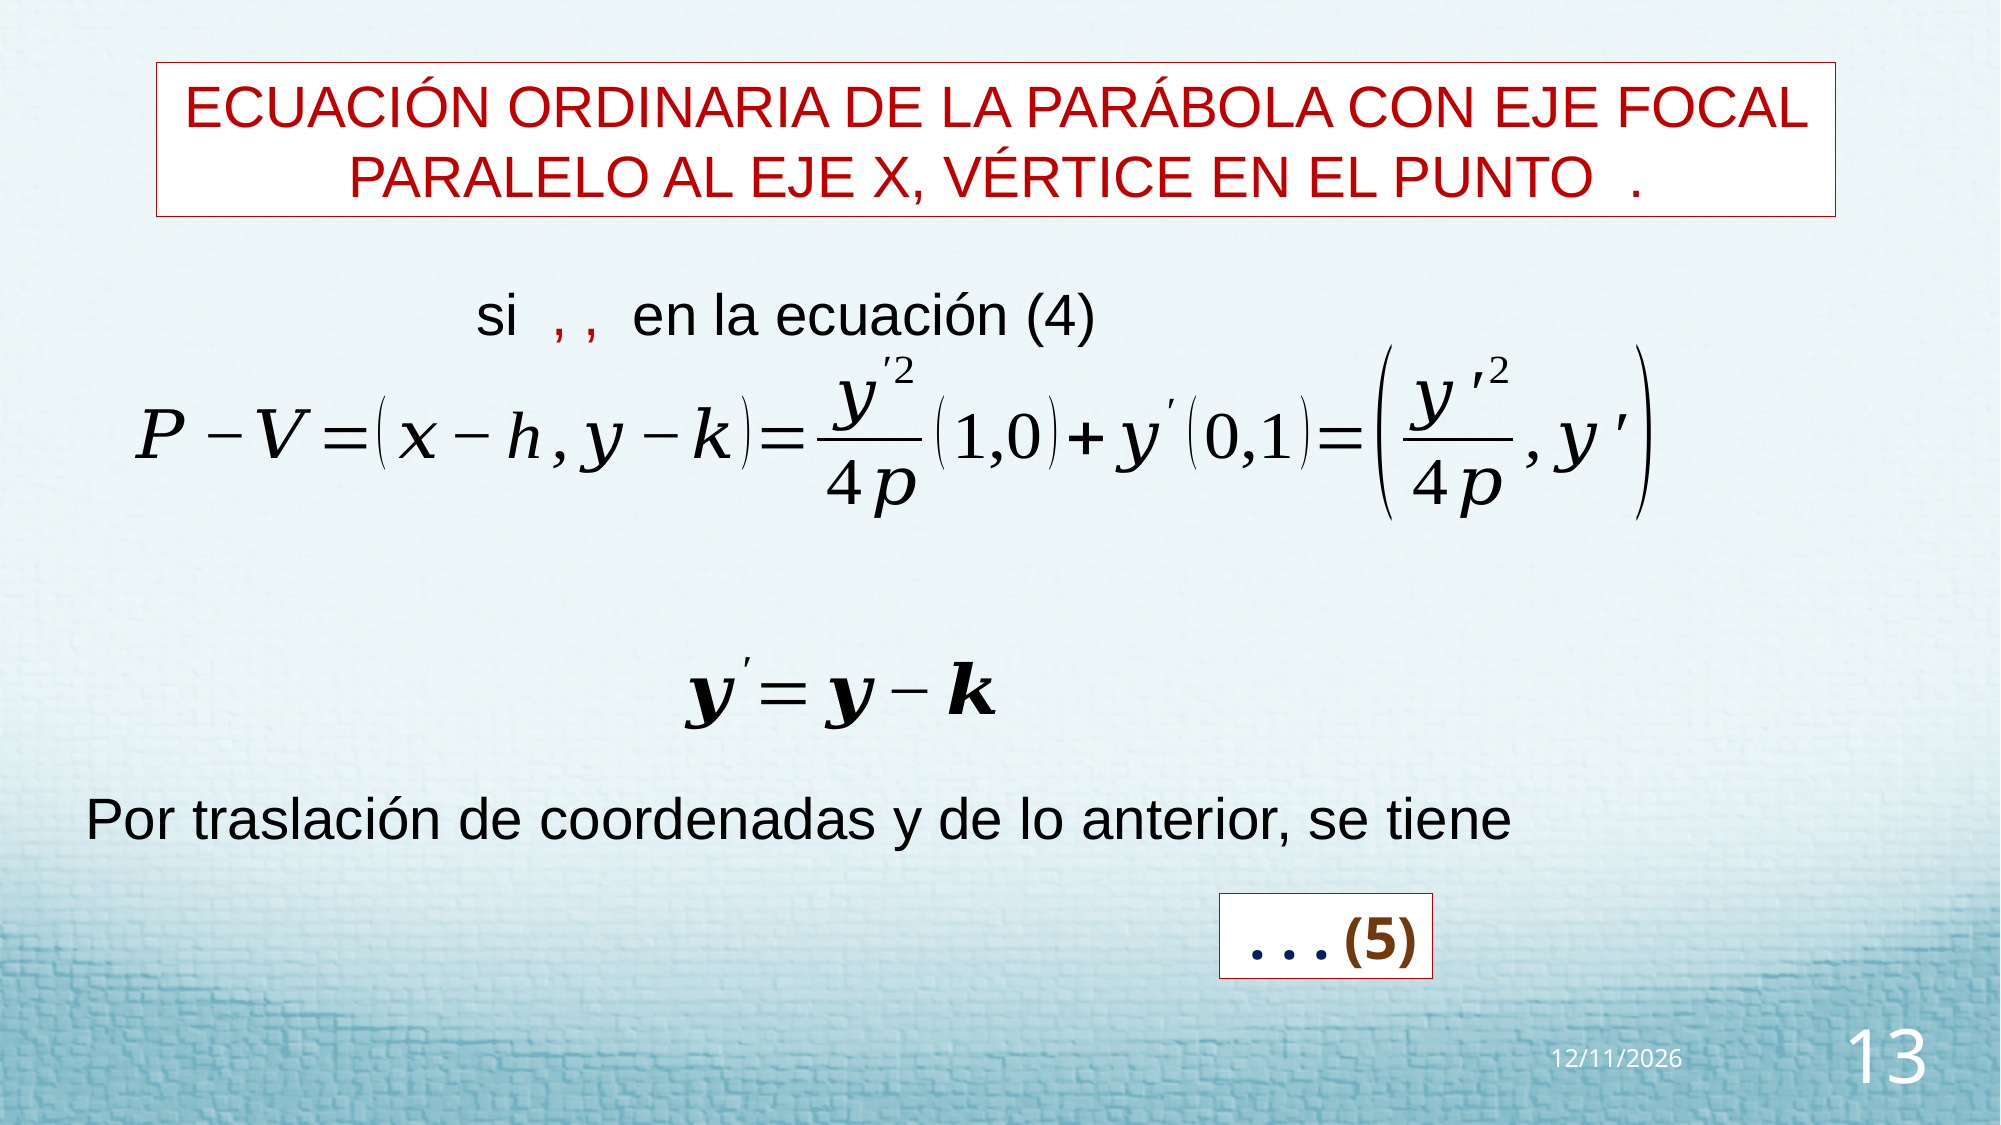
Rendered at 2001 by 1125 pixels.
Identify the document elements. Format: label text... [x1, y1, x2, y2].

text_box Por traslación de coordenadas y de lo anterior, se tiene [70, 762, 1574, 859]
slide_number 13 [1727, 1029, 1945, 1090]
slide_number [1231, 1029, 1698, 1090]
